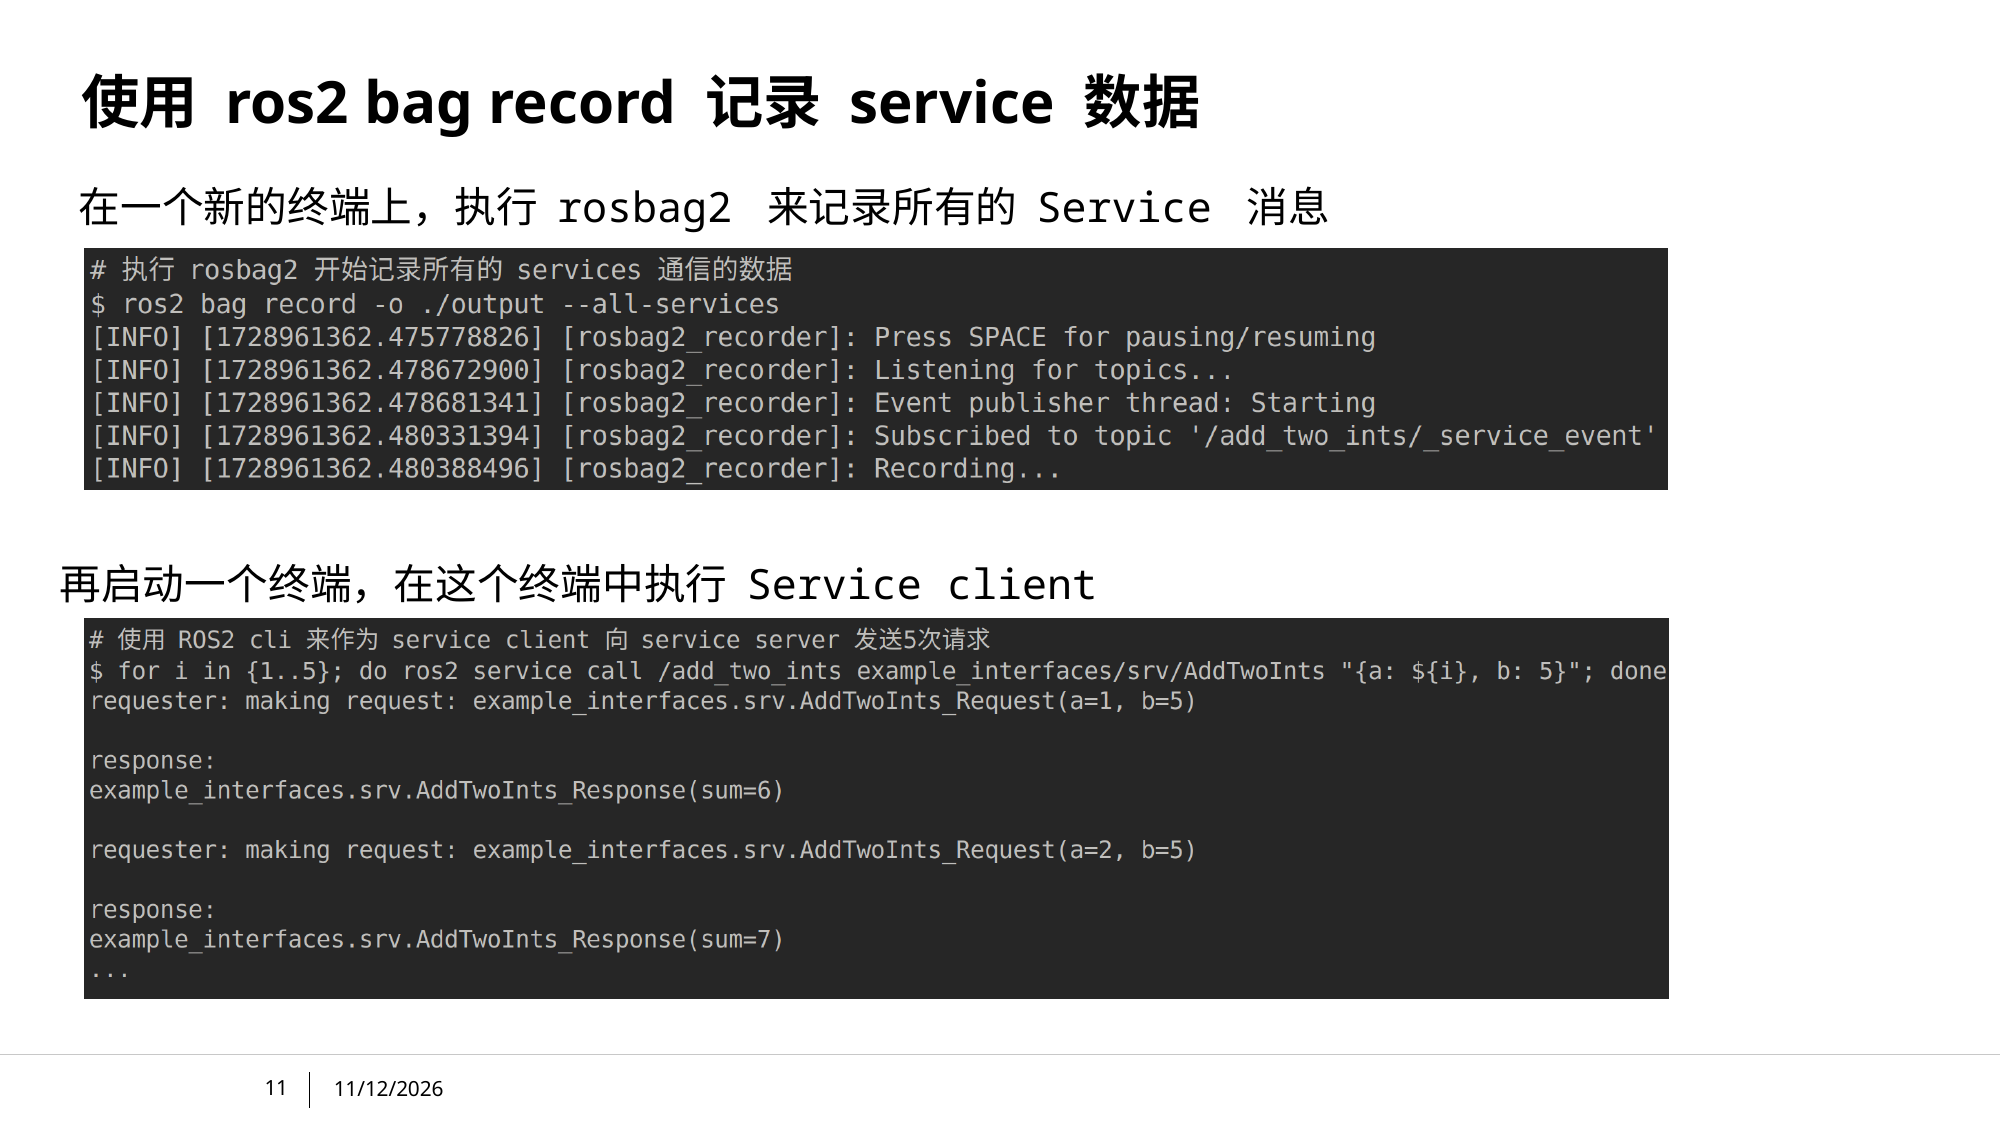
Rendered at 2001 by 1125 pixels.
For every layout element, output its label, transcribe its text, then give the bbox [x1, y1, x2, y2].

slide_number 11 [232, 1071, 304, 1107]
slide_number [318, 1072, 462, 1107]
picture [84, 618, 1669, 999]
picture [84, 248, 1668, 490]
list 在一个新的终端上，执行 rosbag2 来记录所有的 Service 消息 [63, 178, 1836, 1024]
title 使用 ros2 bag record 记录 service 数据 [66, 59, 1933, 149]
text_box 再启动一个终端，在这个终端中执行 Service client [44, 550, 1112, 616]
